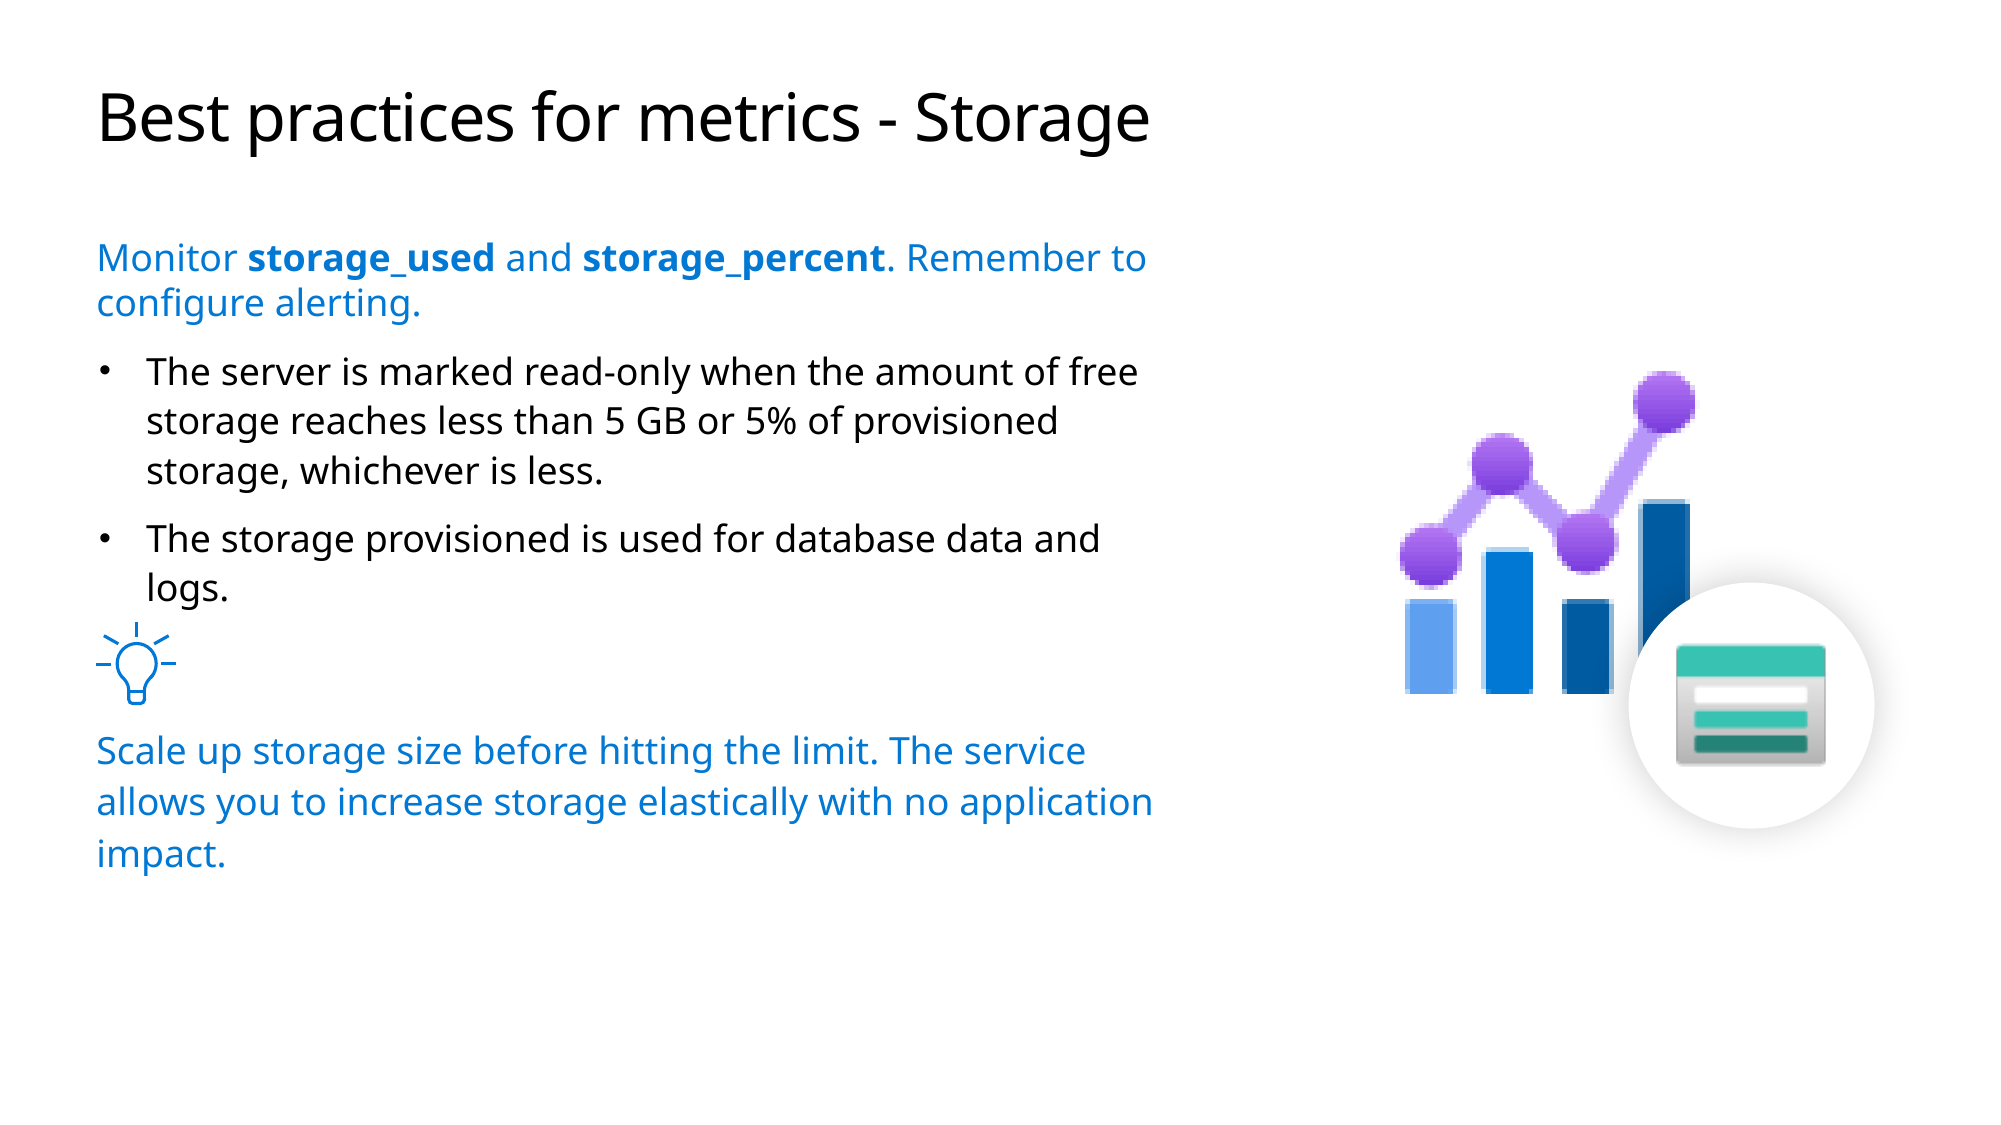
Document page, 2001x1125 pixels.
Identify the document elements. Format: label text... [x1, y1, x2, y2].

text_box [96, 621, 177, 704]
list Monitor storage_used and storage_percent. Remember to configure alerting. The server is marked read-only when the amount of free storage reaches less than 5 GB or 5% of provisioned storage, whichever is less. The storage provisioned is used for database data and logs. [96, 234, 1159, 720]
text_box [1377, 362, 1875, 829]
text_box Scale up storage size before hitting the limit. The service allows you to increase storage elastically with no application impact. [96, 720, 1194, 875]
title Best practices for metrics - Storage [96, 75, 1904, 156]
